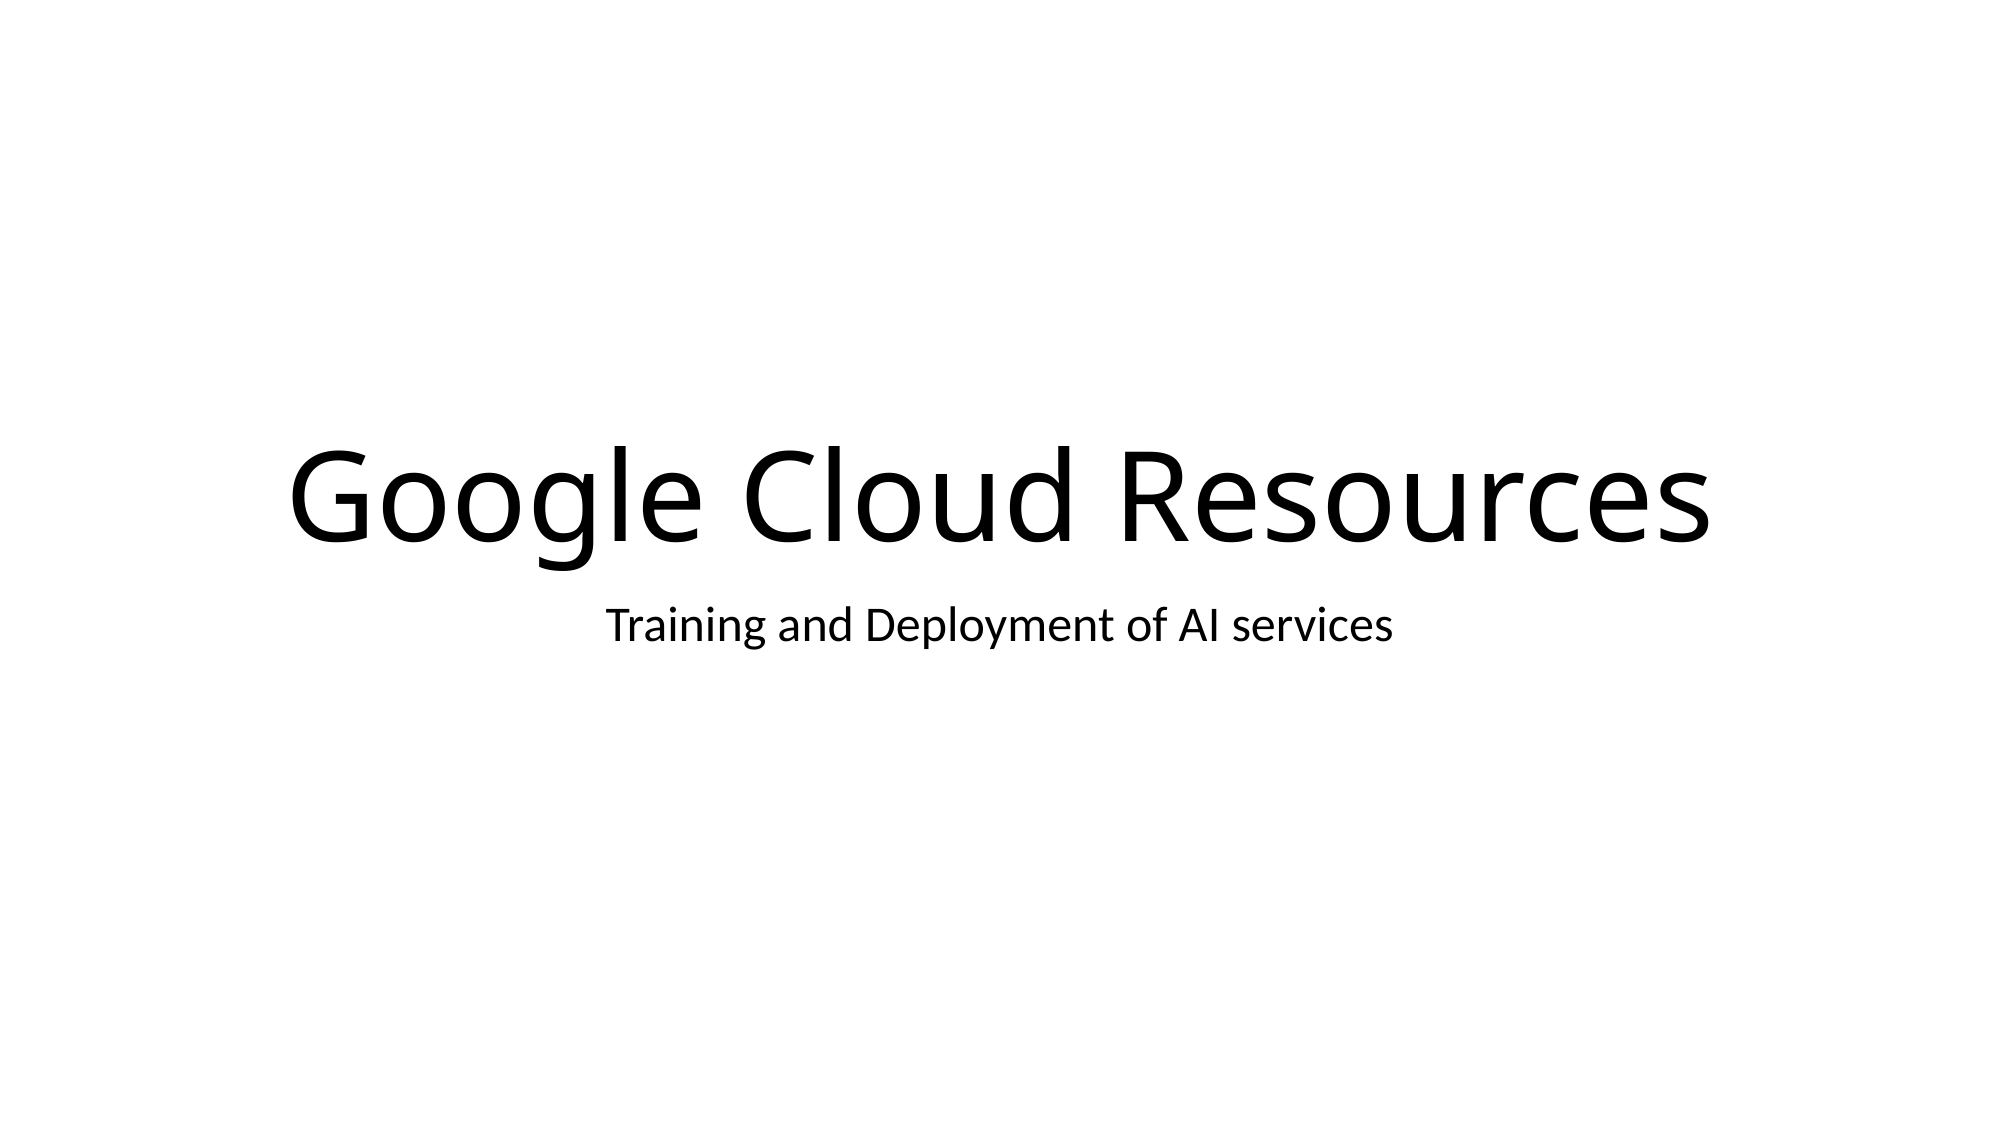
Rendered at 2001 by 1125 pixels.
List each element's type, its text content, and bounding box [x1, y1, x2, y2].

subtitle Training and Deployment of AI services [249, 590, 1750, 863]
title Google Cloud Resources [249, 184, 1750, 576]
